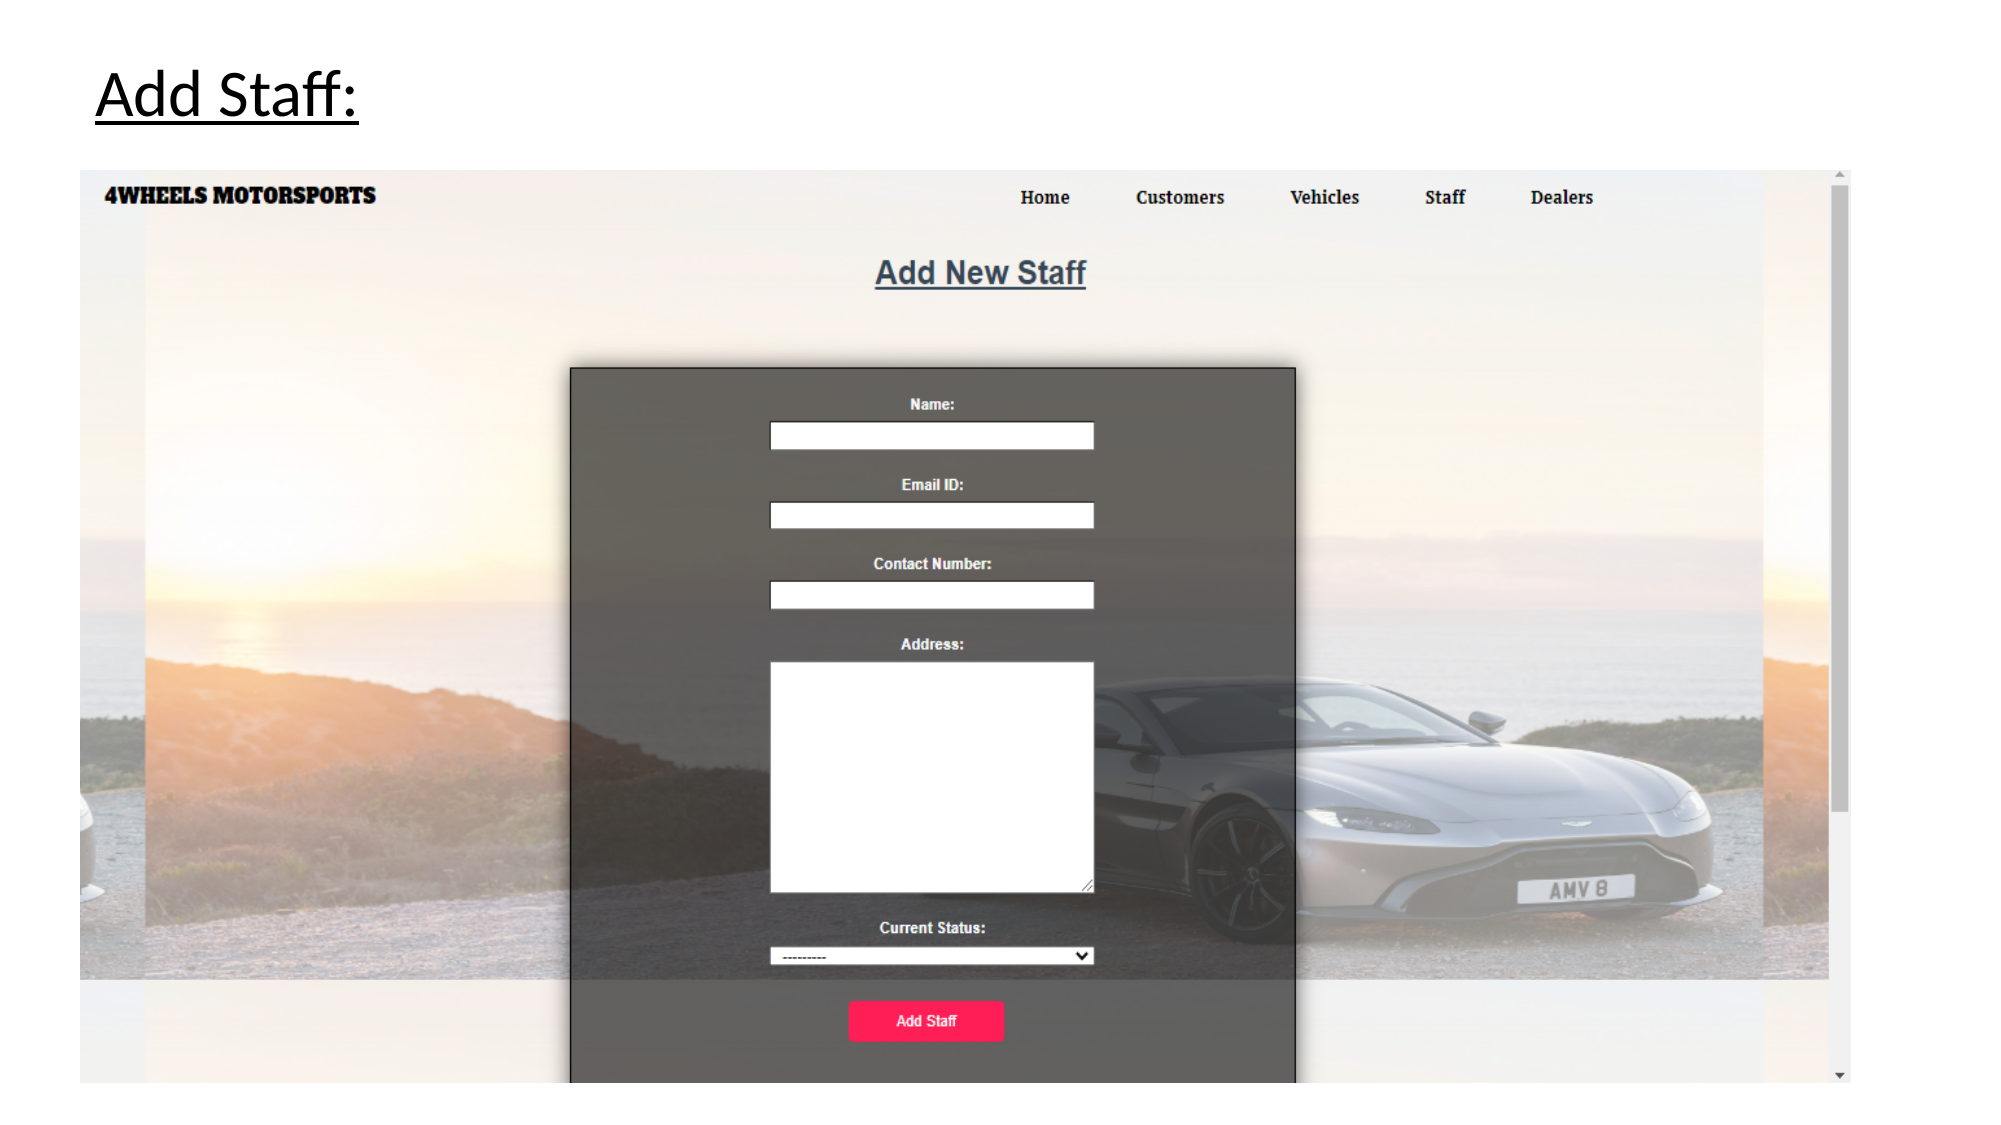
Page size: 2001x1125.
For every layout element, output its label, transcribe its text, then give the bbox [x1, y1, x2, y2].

picture [80, 170, 1851, 1083]
text_box Add Staff: [80, 42, 1082, 138]
